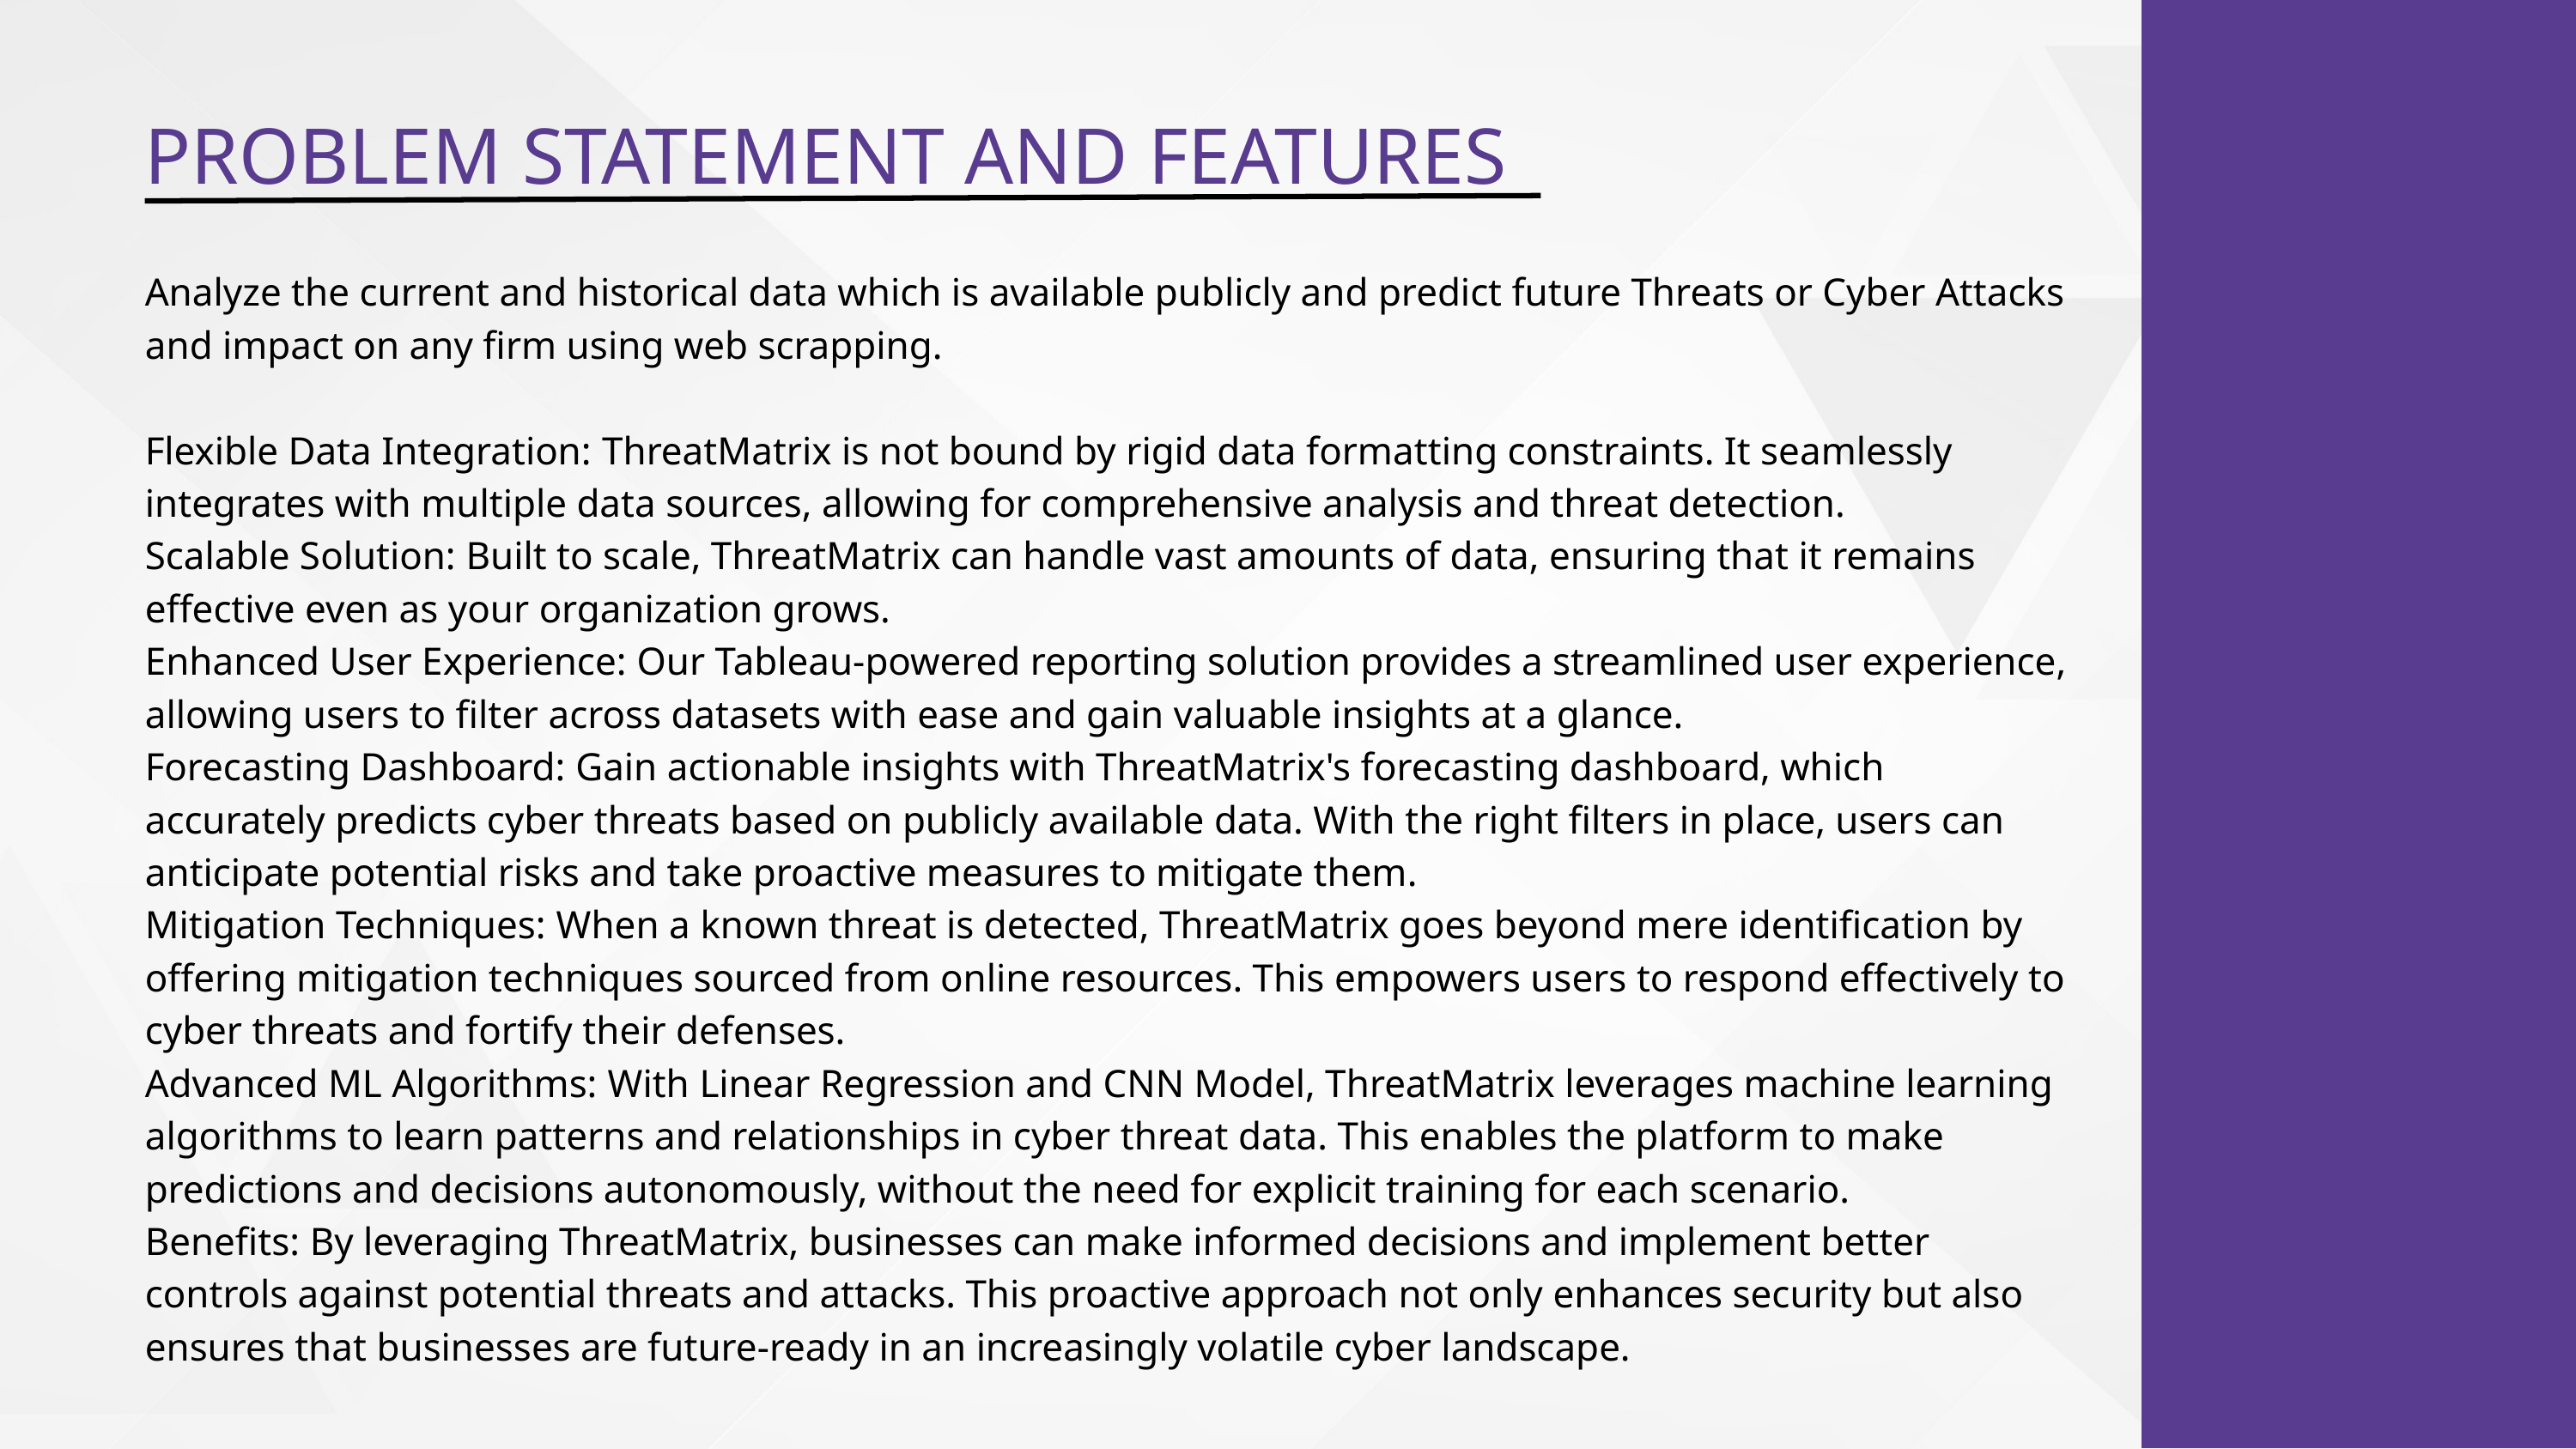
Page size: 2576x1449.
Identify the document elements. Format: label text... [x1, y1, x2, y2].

text_box PROBLEM STATEMENT AND FEATURES [144, 91, 1708, 200]
text_box Analyze the current and historical data which is available publicly and predict future Threats or Cyber Attacks and impact on any firm using web scrapping. Flexible Data Integration: ThreatMatrix is not bound by rigid data formatting constraints. It seamlessly integrates with multiple data sources, allowing for comprehensive analysis and threat detection. Scalable Solution: Built to scale, ThreatMatrix can handle vast amounts of data, ensuring that it remains effective even as your organization grows. Enhanced User Experience: Our Tableau-powered reporting solution provides a streamlined user experience, allowing users to filter across datasets with ease and gain valuable insights at a glance. Forecasting Dashboard: Gain actionable insights with ThreatMatrix's forecasting dashboard, which accurately predicts cyber threats based on publicly available data. With the right filters in place, users can anticipate potential risks and take proactive measures to mitigate them. Mitigation Techniques: When a known threat is detected, ThreatMatrix goes beyond mere identification by offering mitigation techniques sourced from online resources. This empowers users to respond effectively to cyber threats and fortify their defenses. Advanced ML Algorithms: With Linear Regression and CNN Model, ThreatMatrix leverages machine learning algorithms to learn patterns and relationships in cyber threat data. This enables the platform to make predictions and decisions autonomously, without the need for explicit training for each scenario. Benefits: By leveraging ThreatMatrix, businesses can make informed decisions and implement better controls against potential threats and attacks. This proactive approach not only enhances security but also ensures that businesses are future-ready in an increasingly volatile cyber landscape. [144, 261, 2069, 1369]
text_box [2141, 0, 2576, 1449]
text_box [0, 0, 2141, 1449]
